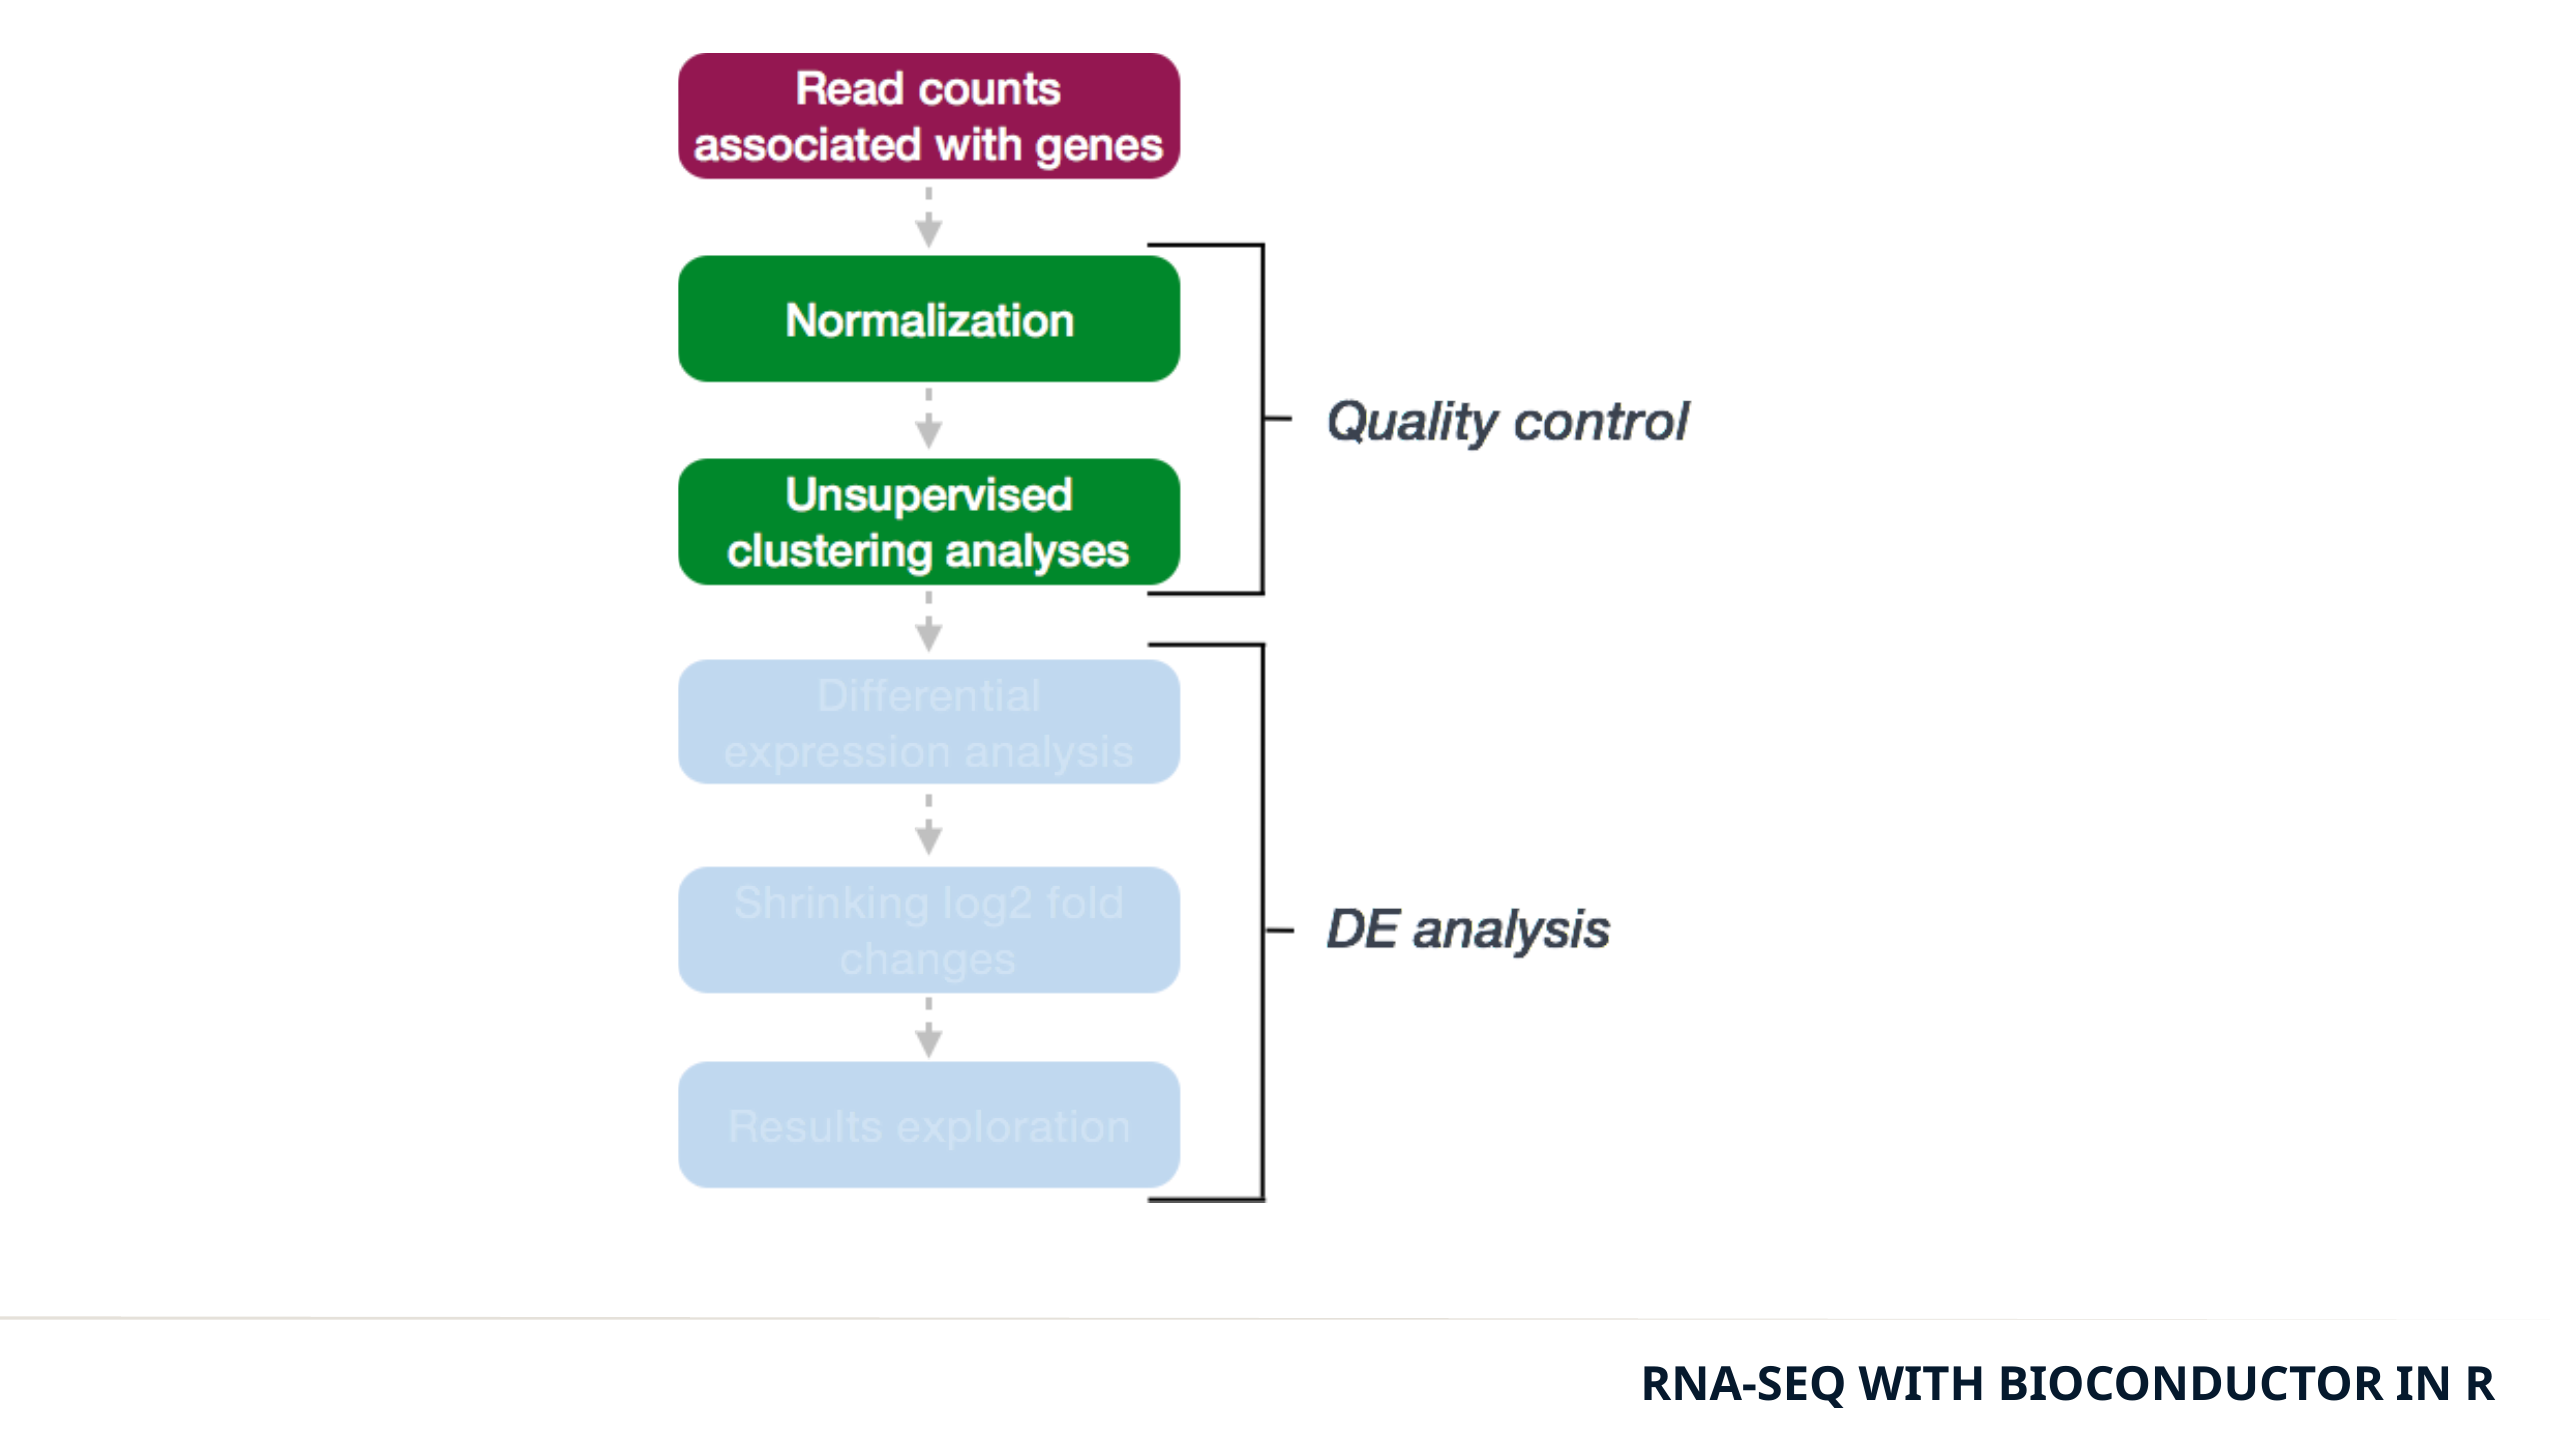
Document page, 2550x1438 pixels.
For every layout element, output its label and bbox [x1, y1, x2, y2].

text_box [0, 0, 2550, 1438]
